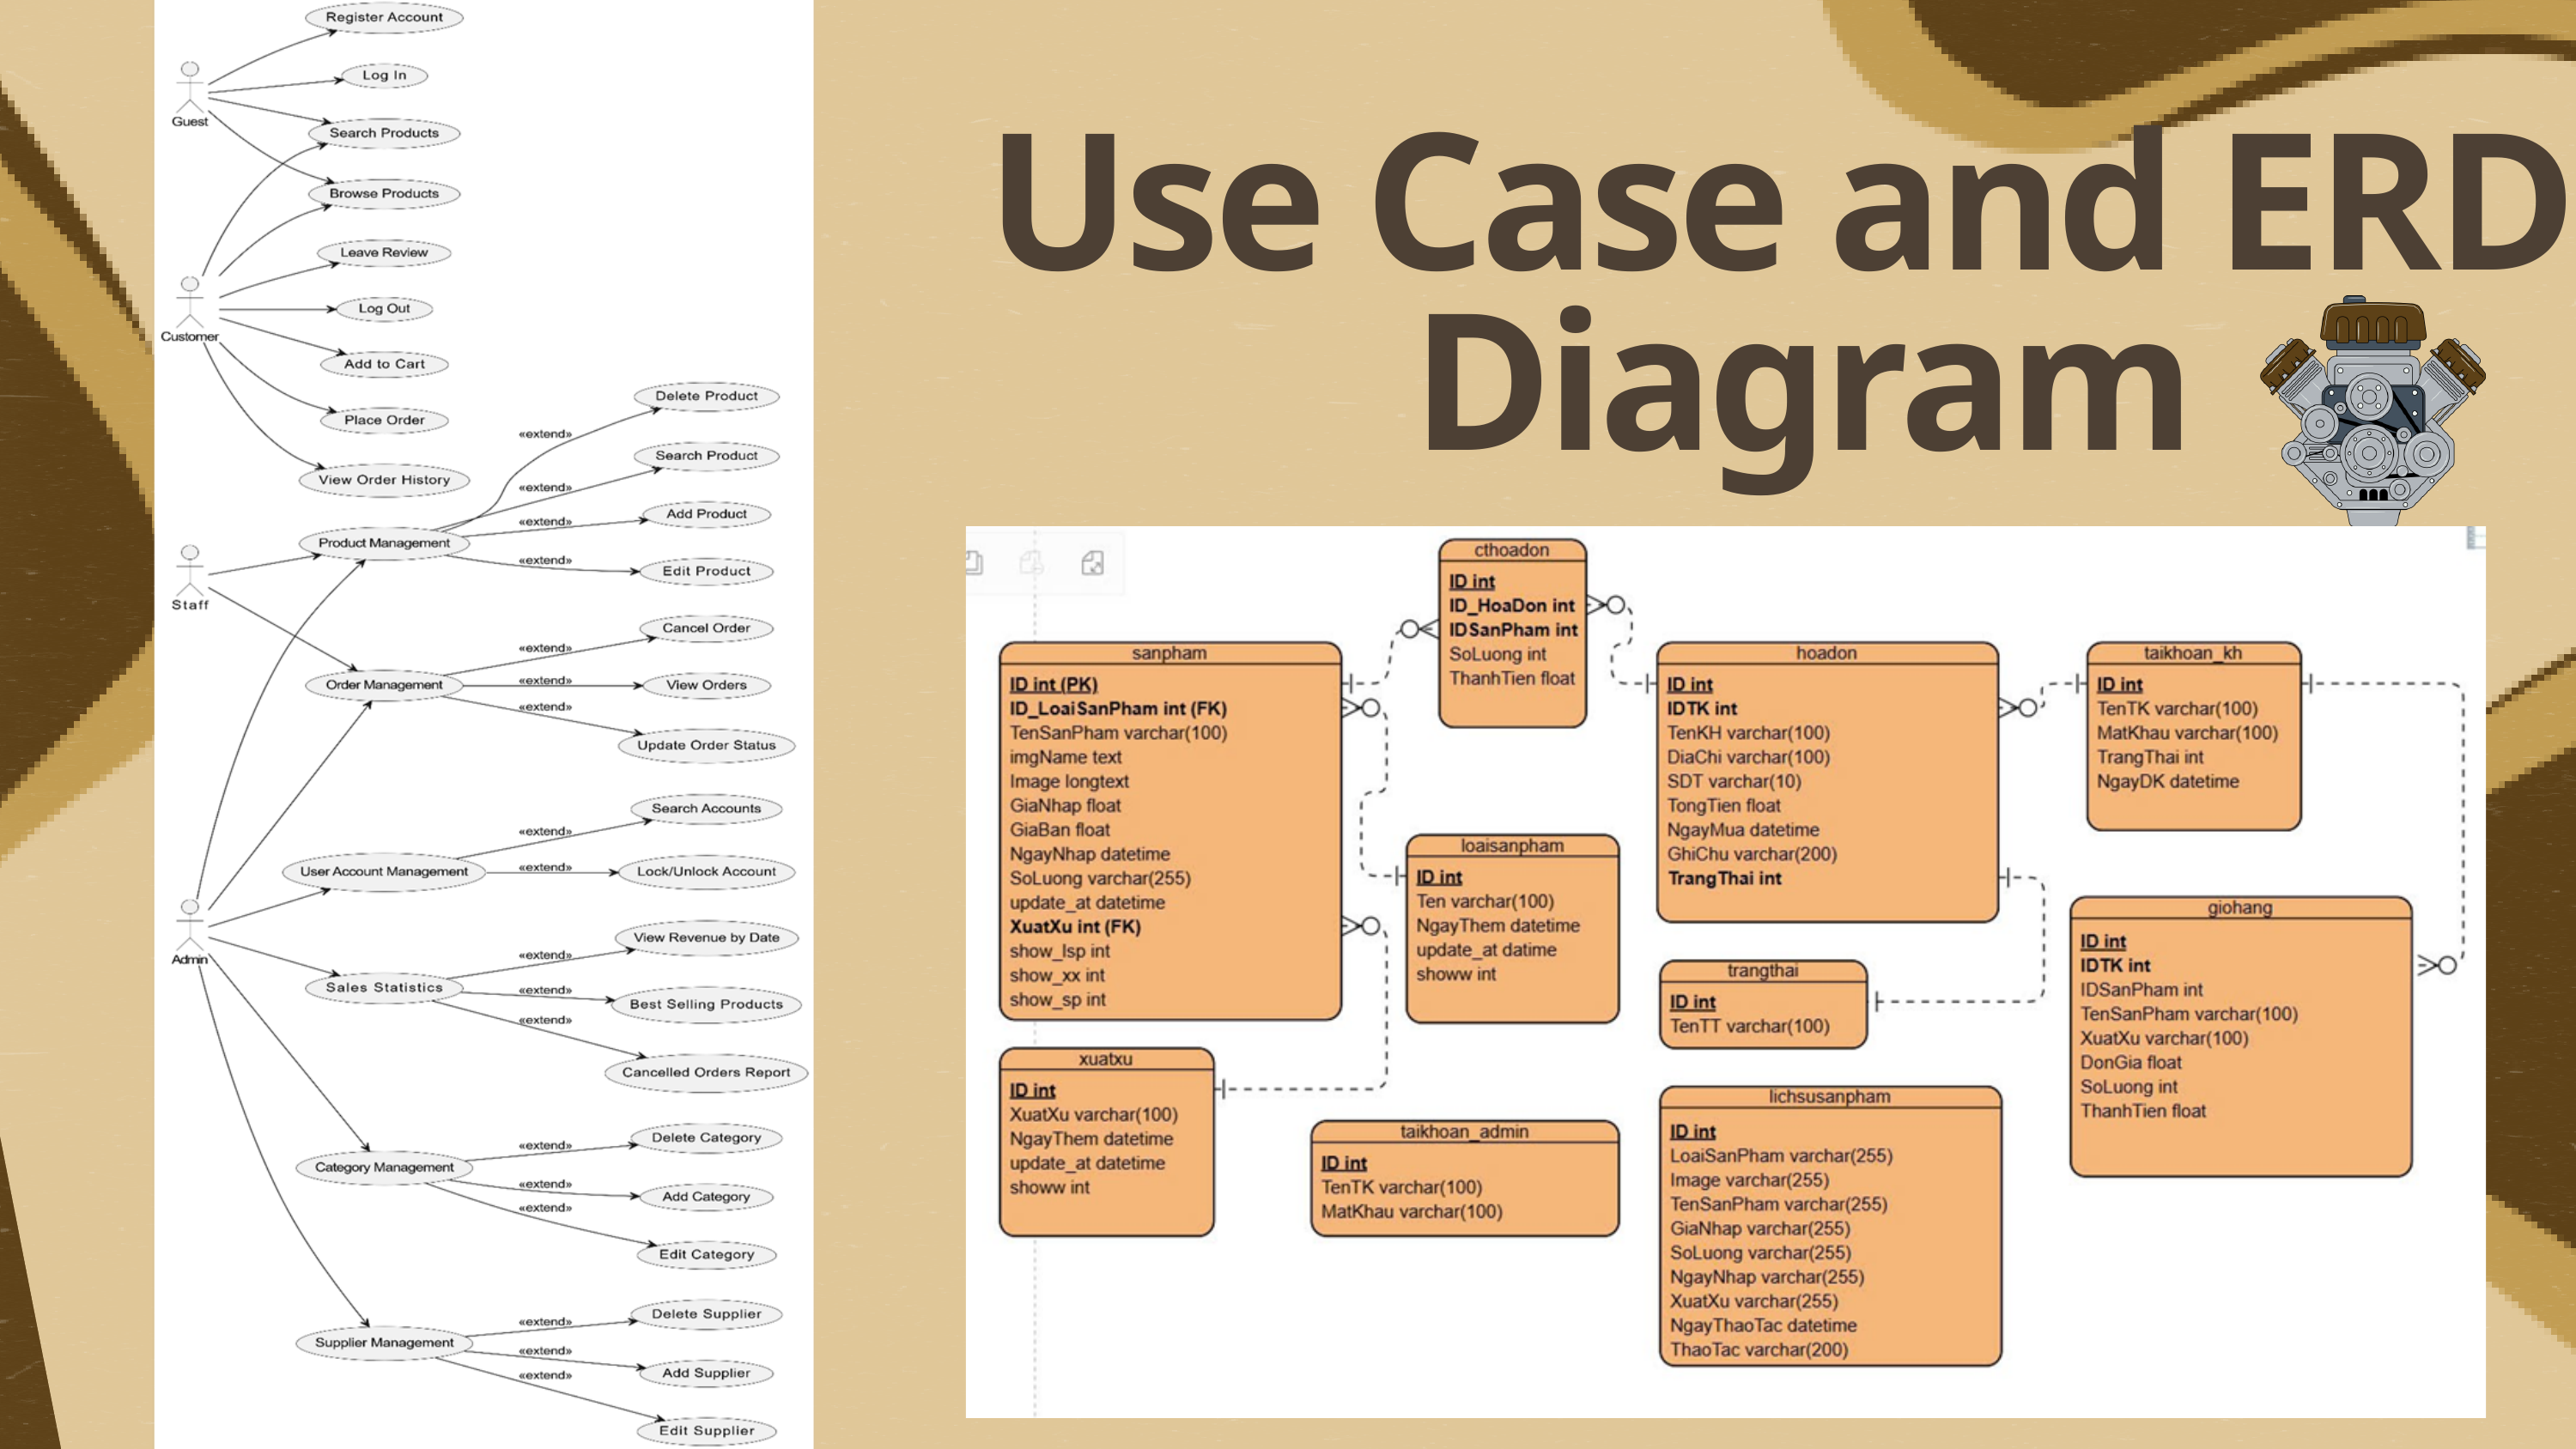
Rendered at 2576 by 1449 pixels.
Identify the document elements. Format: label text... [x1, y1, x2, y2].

text_box [965, 526, 2487, 1418]
text_box [0, 0, 144, 1449]
text_box [2259, 295, 2487, 526]
text_box [818, 0, 2576, 1449]
text_box Use Case and ERD Diagram [963, 127, 2576, 489]
text_box [144, 0, 818, 1449]
